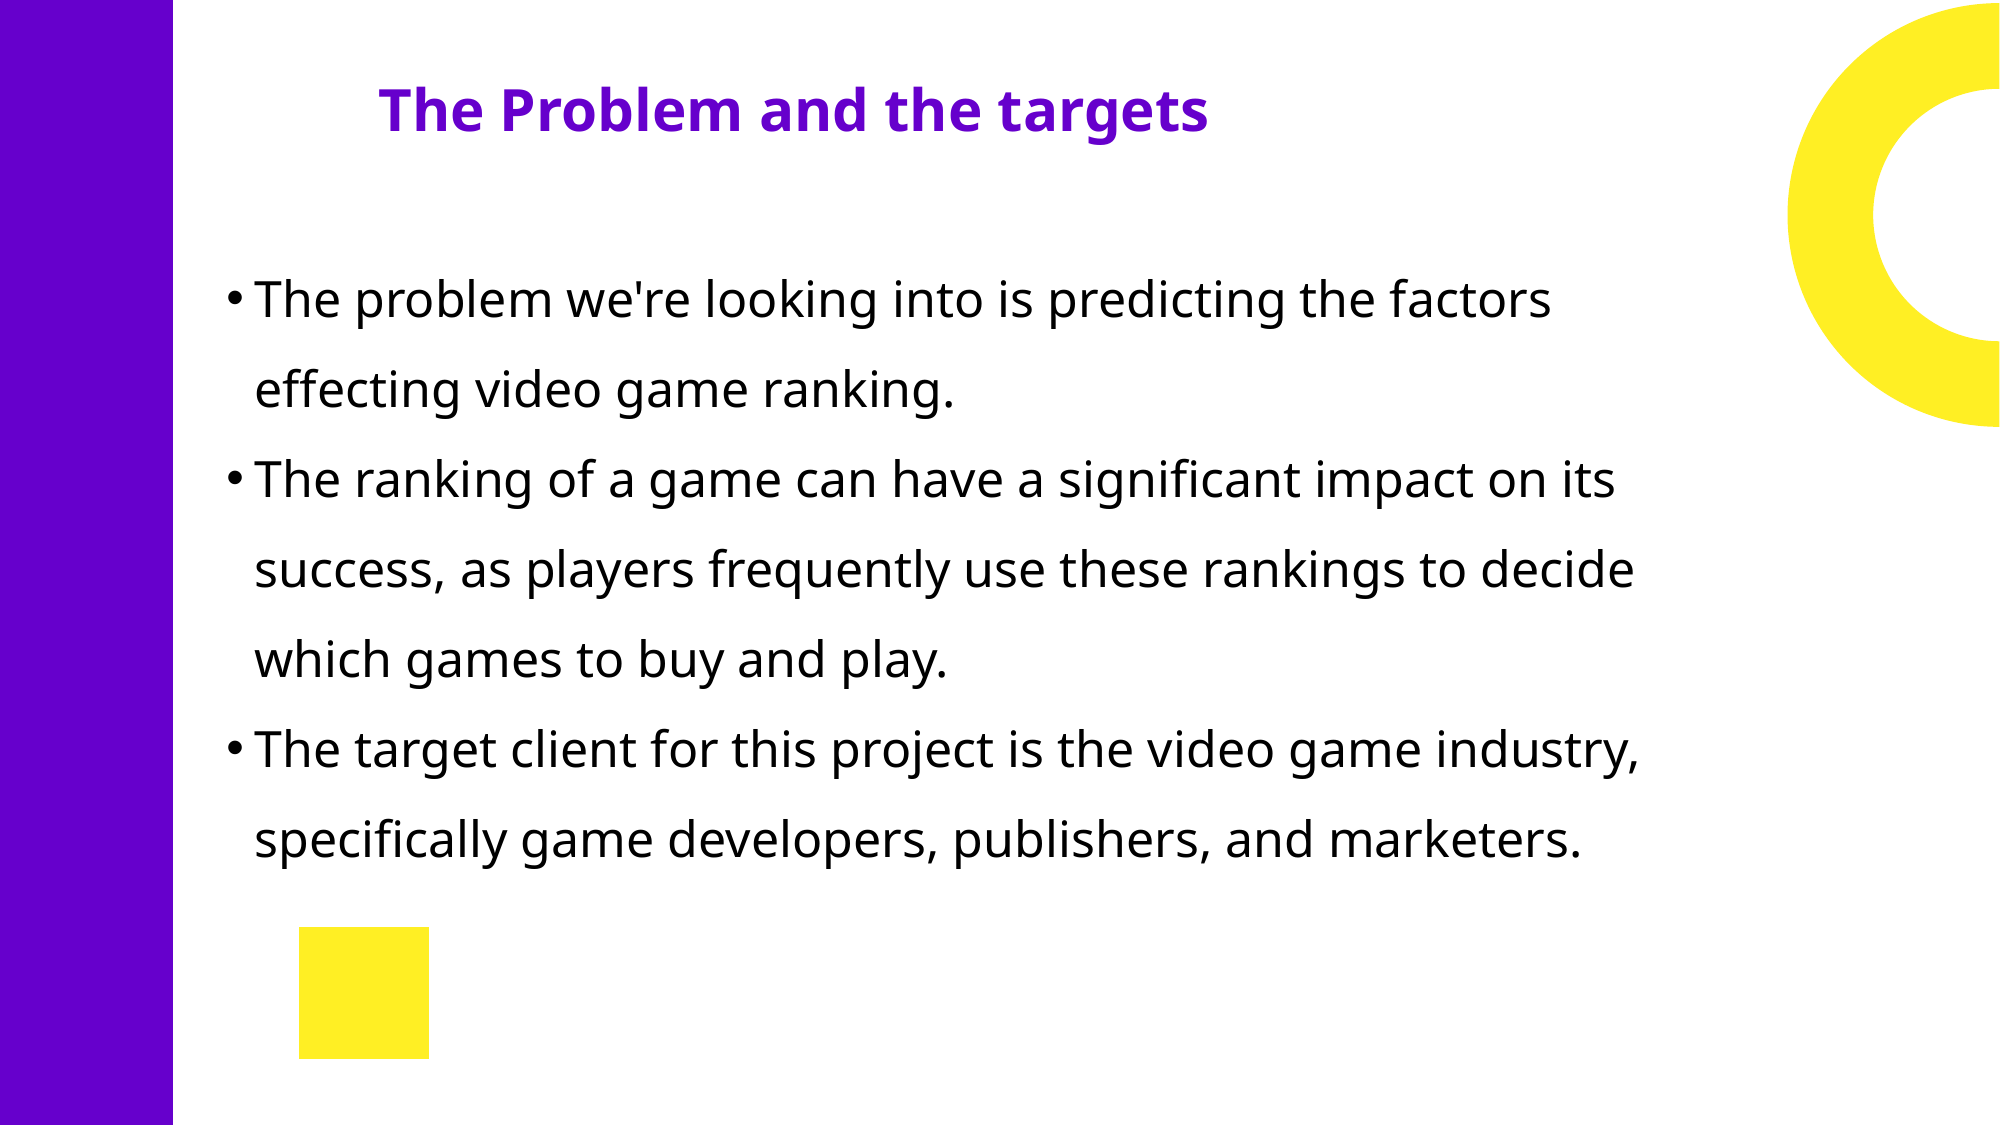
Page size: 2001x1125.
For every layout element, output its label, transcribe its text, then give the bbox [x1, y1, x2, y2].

text_box [299, 926, 429, 1060]
text_box The problem we're looking into is predicting the factors effecting video game ranking. The ranking of a game can have a significant impact on its success, as players frequently use these rankings to decide which games to buy and play. The target client for this project is the video game industry, specifically game developers, publishers, and marketers. [211, 229, 1750, 875]
text_box The Problem and the targets [363, 66, 1225, 151]
text_box [1786, 2, 2000, 428]
text_box [0, 0, 174, 1125]
